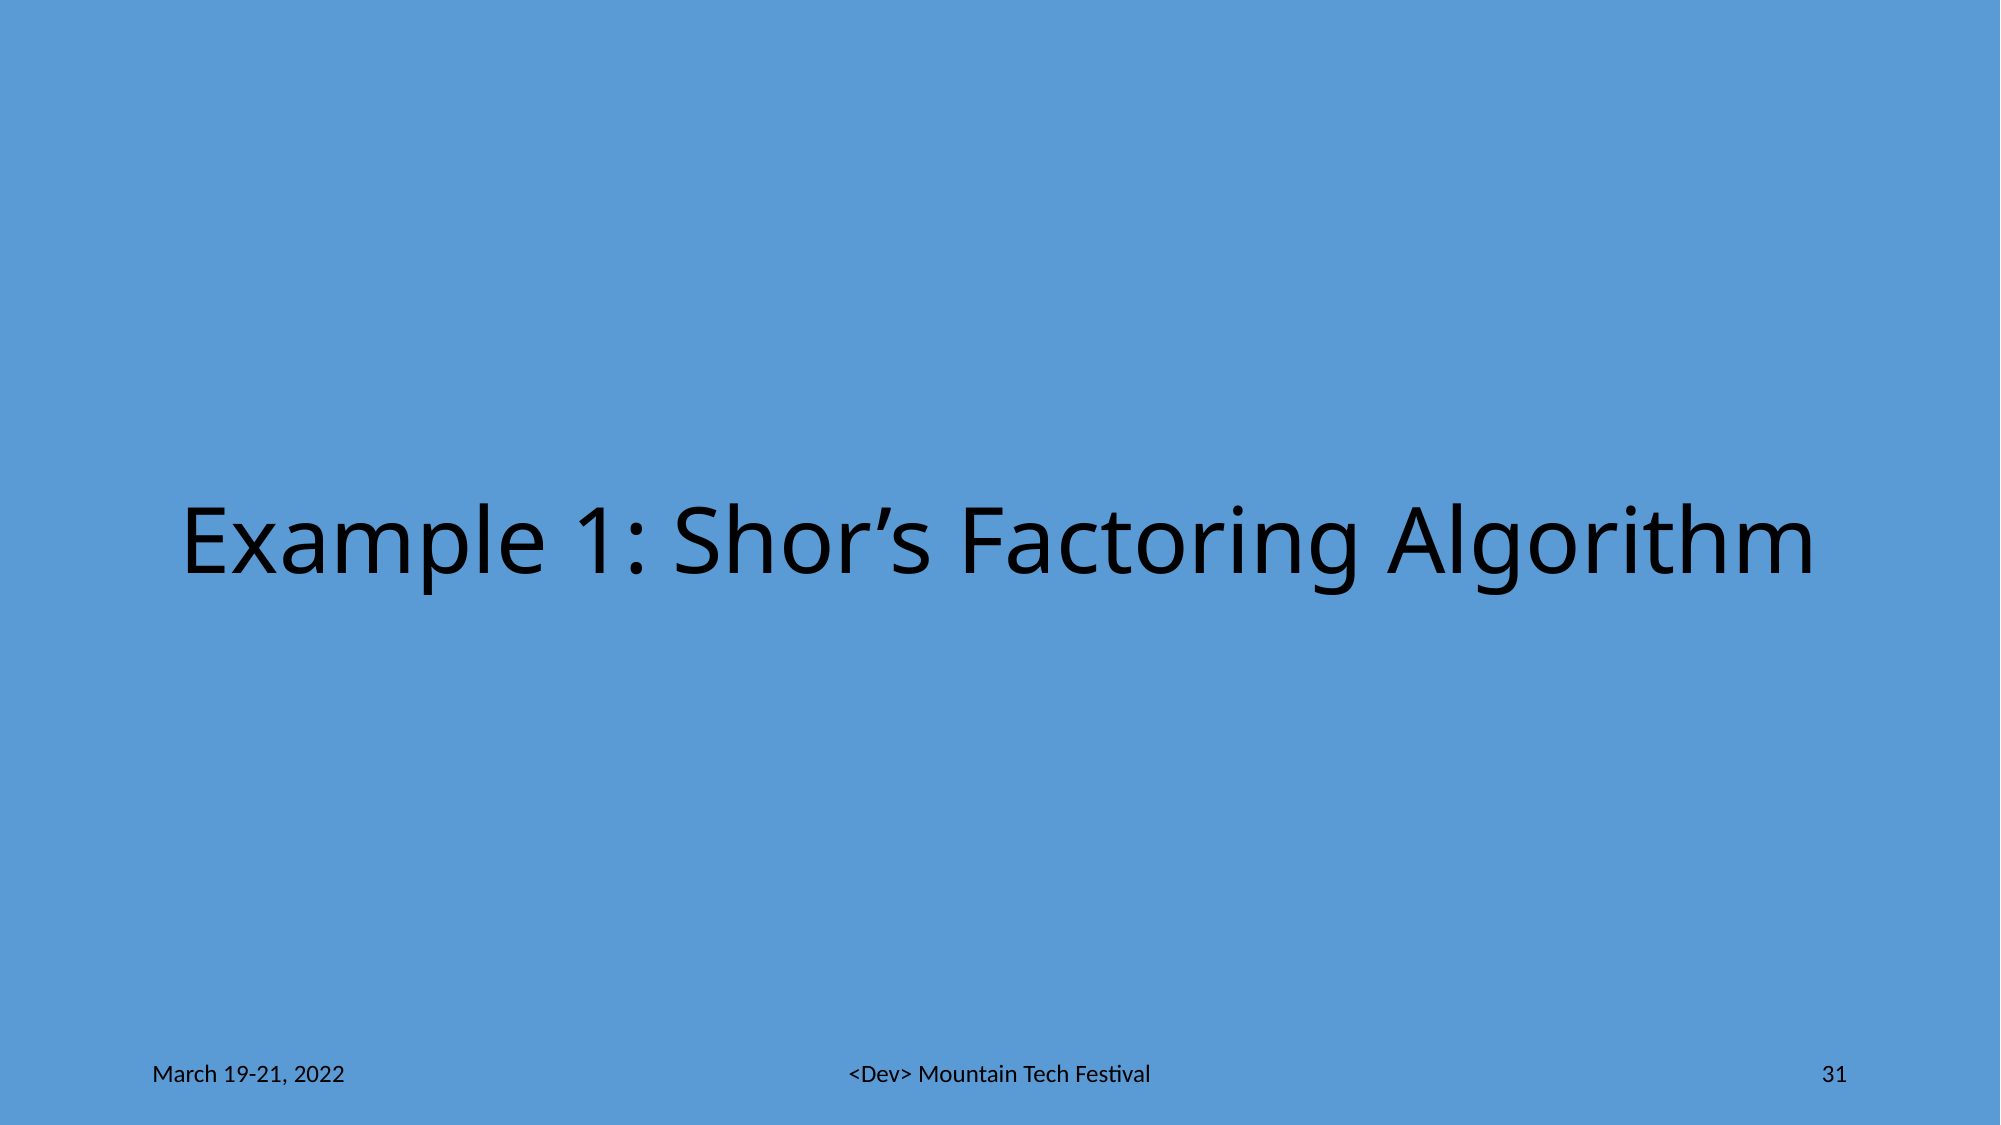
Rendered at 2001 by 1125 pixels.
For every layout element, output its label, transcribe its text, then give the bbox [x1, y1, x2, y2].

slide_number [137, 1042, 588, 1103]
slide_number 31 [1412, 1042, 1863, 1103]
footer <Dev> Mountain Tech Festival [662, 1042, 1338, 1103]
title Example 1: Shor’s Factoring Algorithm [137, 434, 1863, 653]
